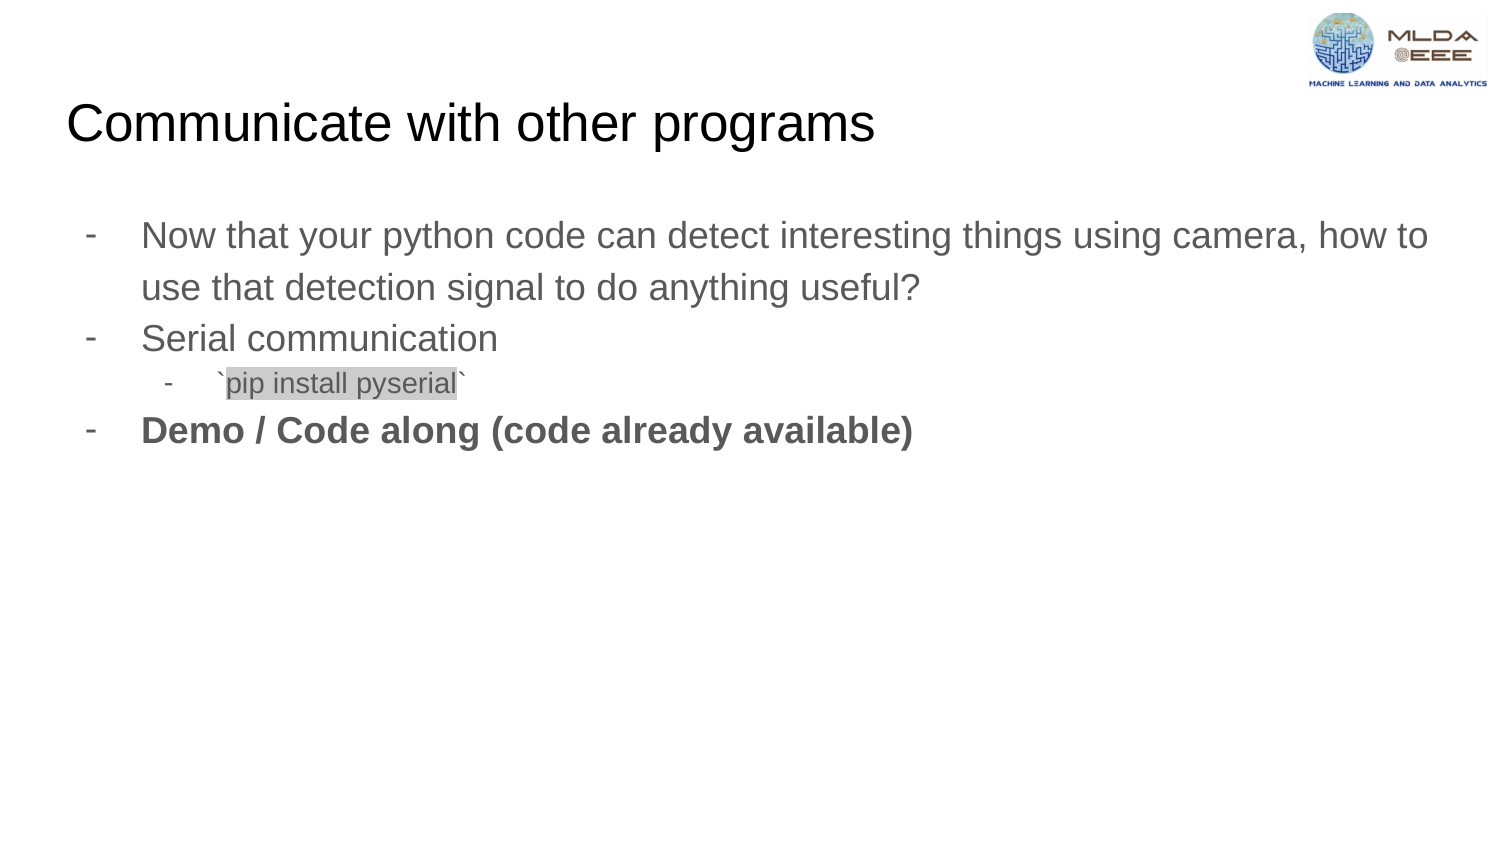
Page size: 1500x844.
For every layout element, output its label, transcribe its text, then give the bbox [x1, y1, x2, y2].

title Communicate with other programs [51, 72, 1449, 167]
picture [1309, 13, 1488, 88]
list Now that your python code can detect interesting things using camera, how to use that detection signal to do anything useful? Serial communication `pip install pyserial` Demo / Code along (code already available) [51, 189, 1449, 750]
